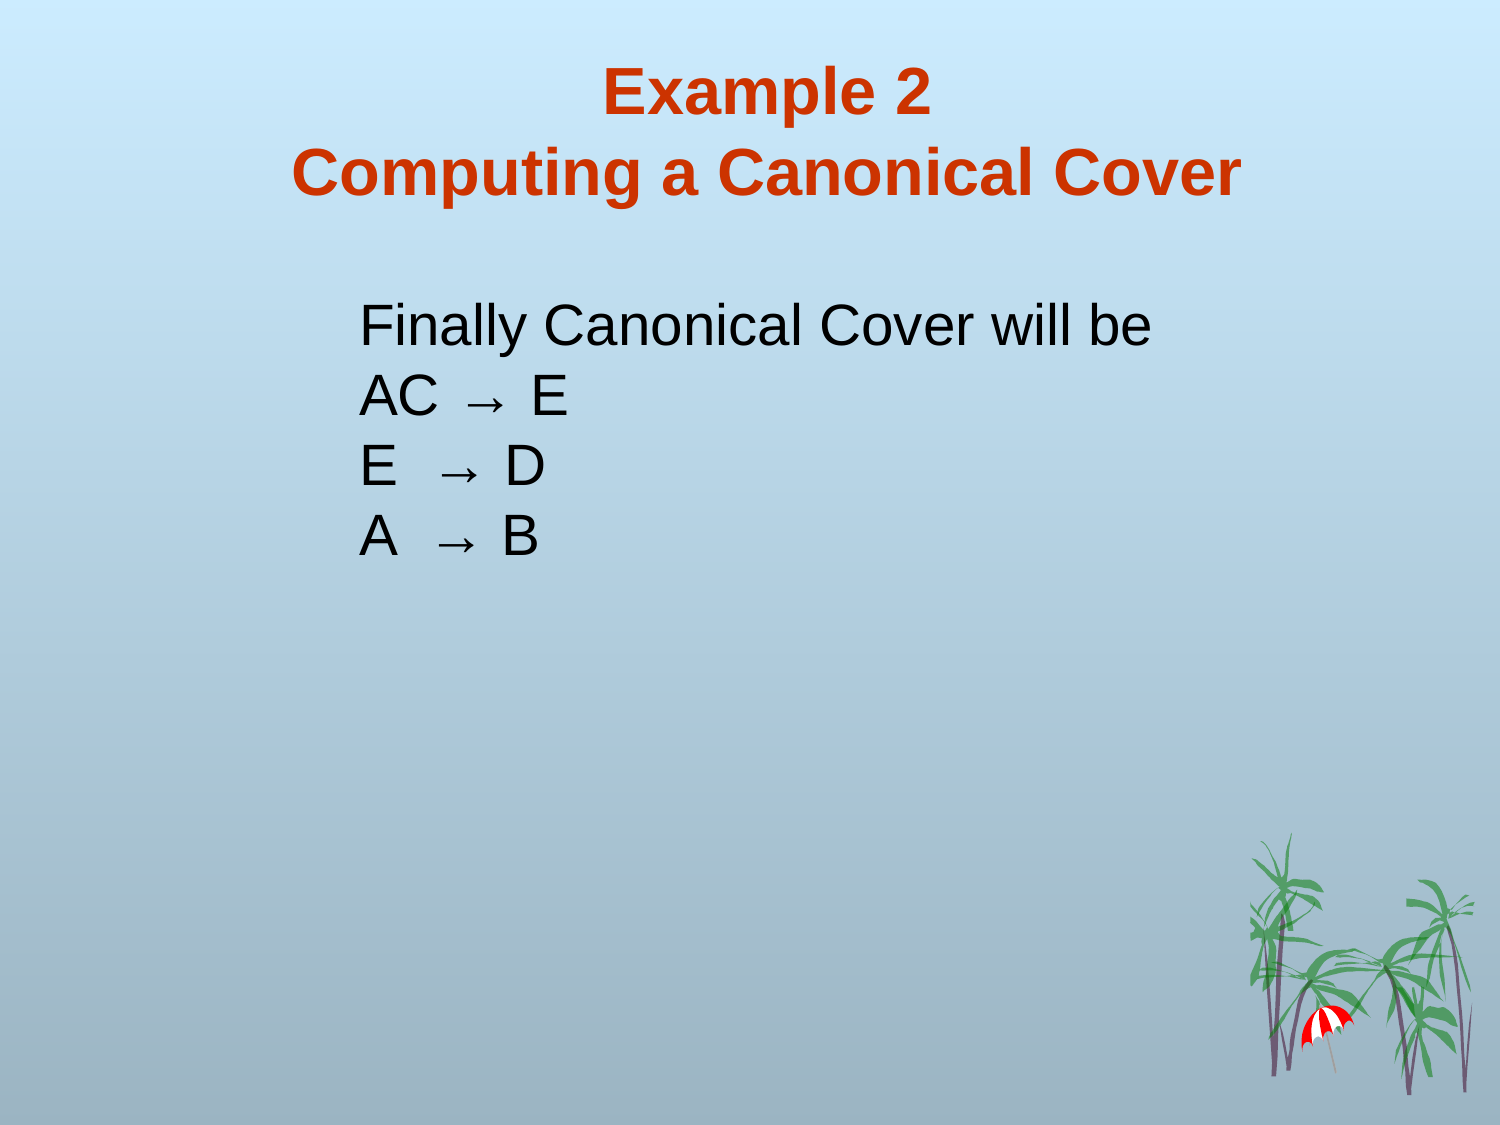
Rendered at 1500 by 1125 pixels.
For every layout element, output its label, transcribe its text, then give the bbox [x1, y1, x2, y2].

title Example 2 Computing a Canonical Cover [88, 140, 1447, 217]
text_box Finally Canonical Cover will be AC → E E → D A → B [344, 279, 1305, 575]
